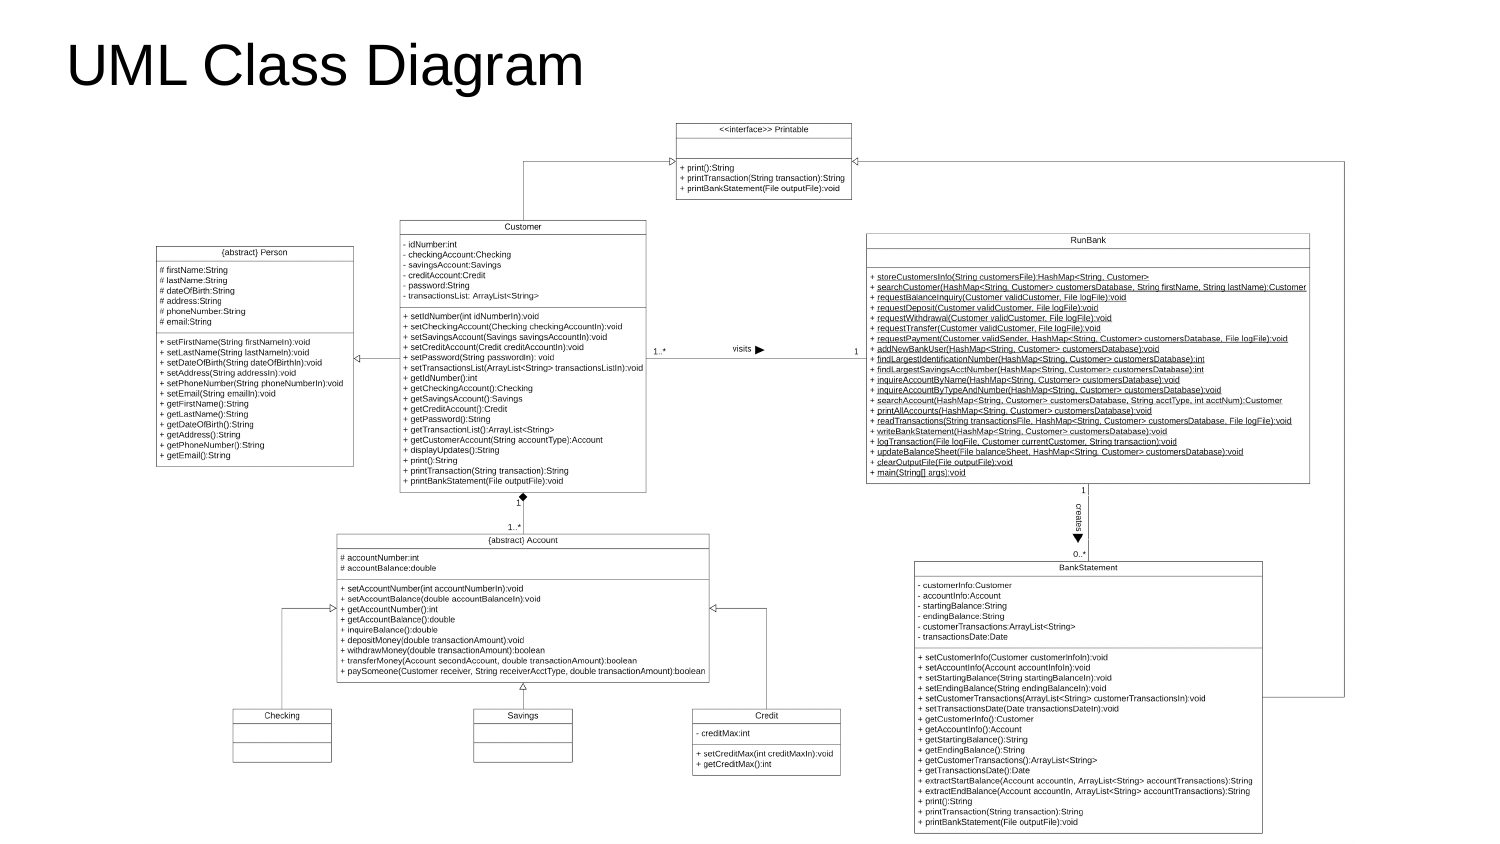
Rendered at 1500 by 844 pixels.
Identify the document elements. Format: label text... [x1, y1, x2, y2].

picture [144, 111, 1356, 844]
title UML Class Diagram [51, 12, 1449, 113]
